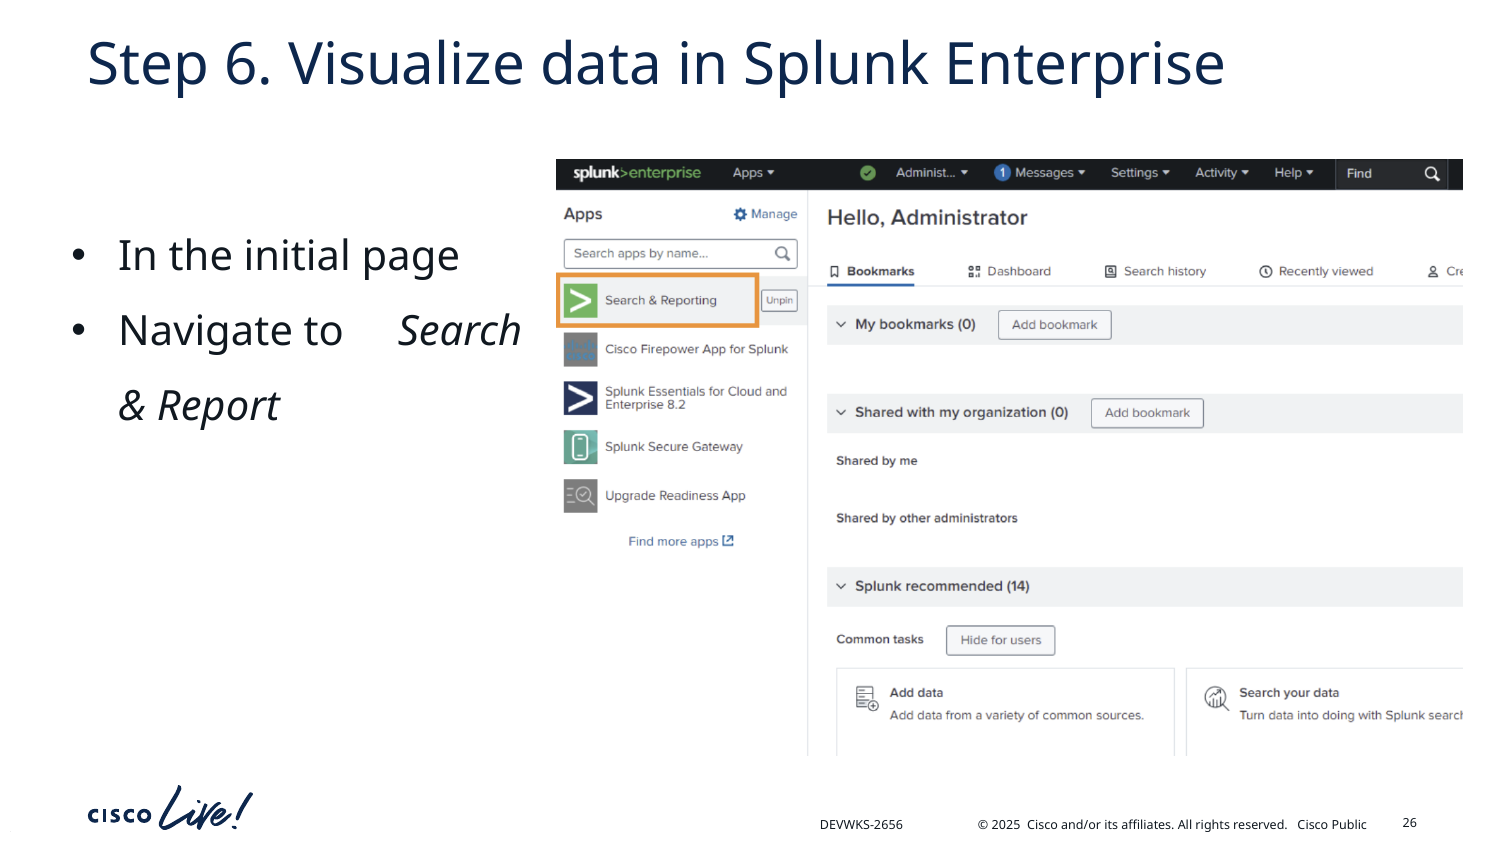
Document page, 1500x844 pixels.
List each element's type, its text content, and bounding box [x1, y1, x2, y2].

text_box In the initial page Navigate to Search & Report [56, 196, 539, 437]
slide_number 26 [1373, 800, 1432, 844]
text_box Step 6. Visualize data in Splunk Enterprise [72, 32, 1429, 104]
footer DEVWKS-2656 [809, 811, 982, 838]
picture [556, 158, 1463, 756]
